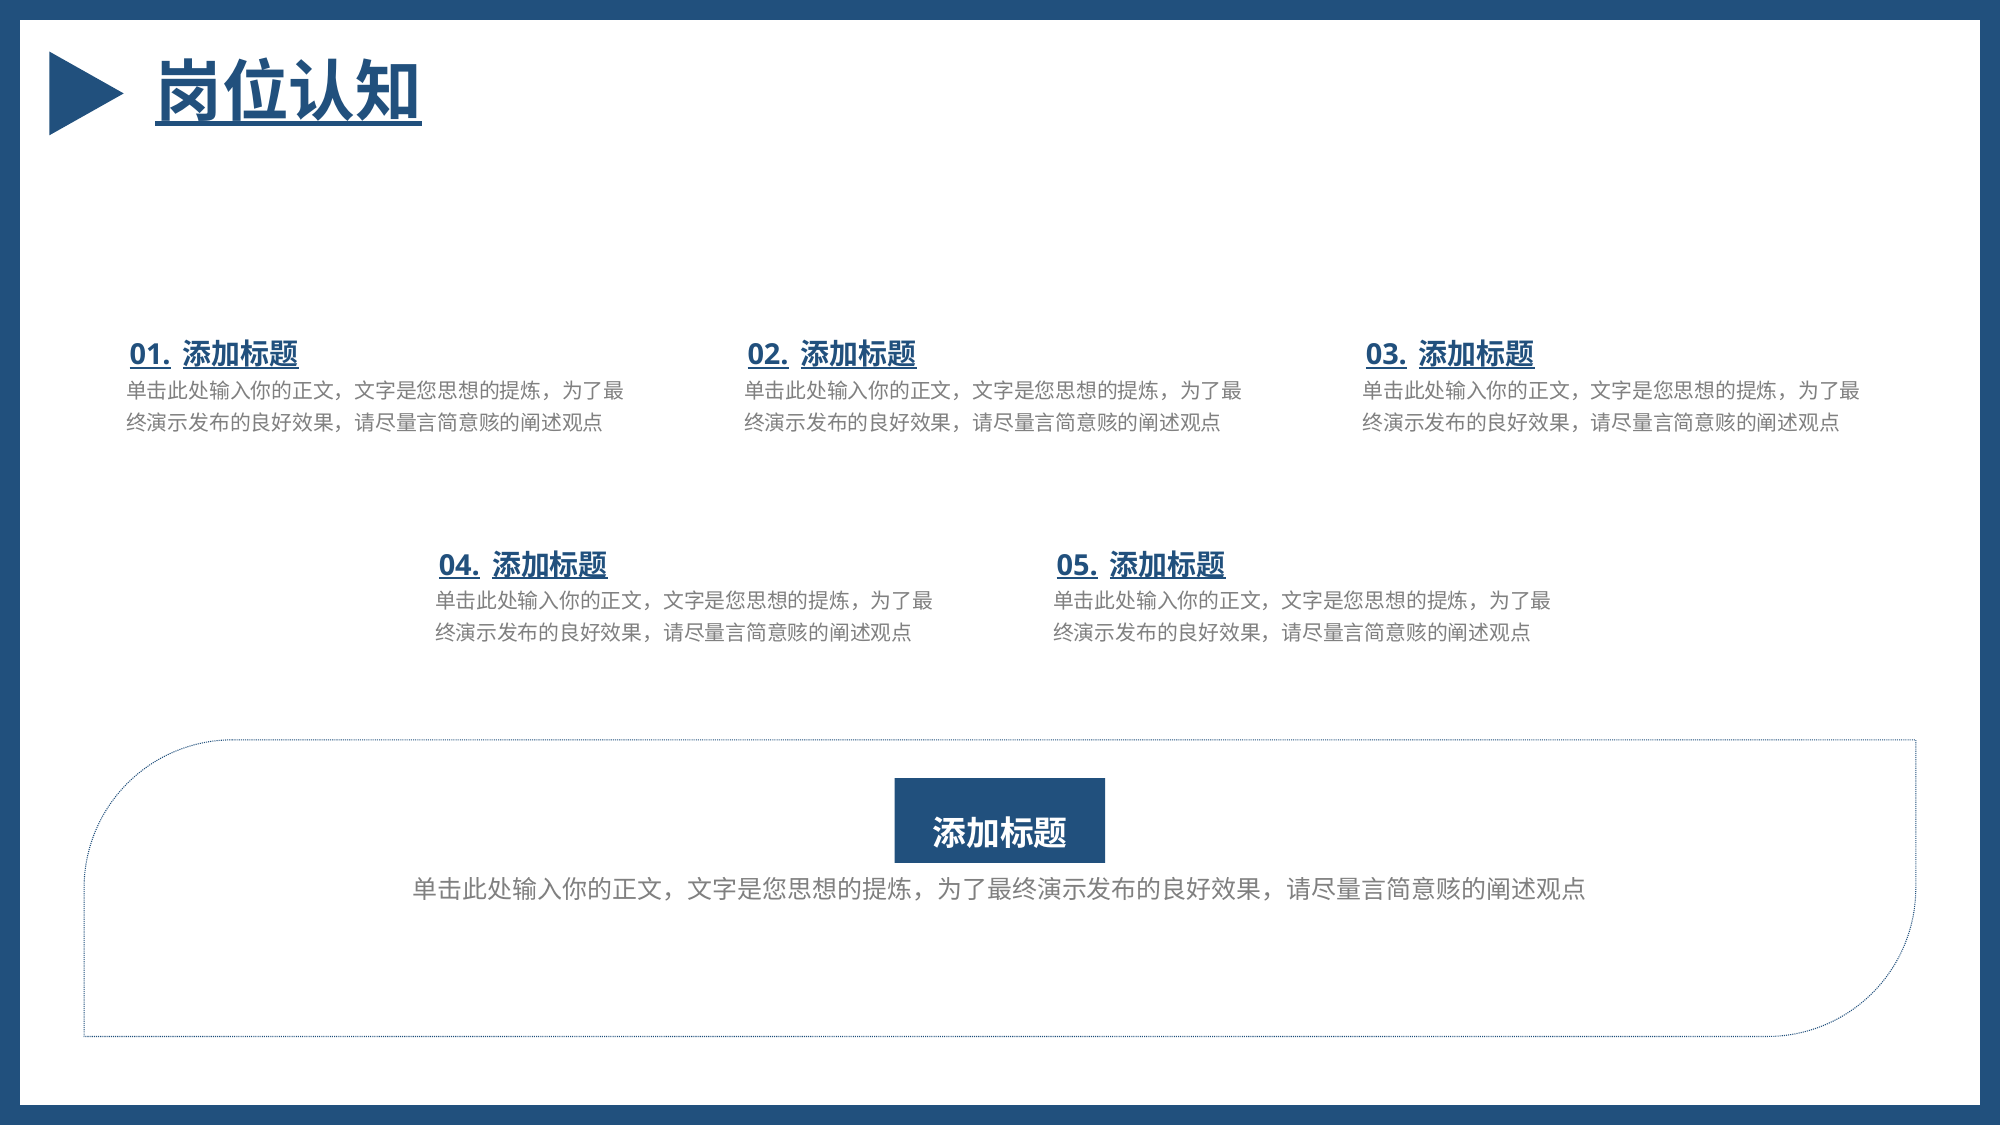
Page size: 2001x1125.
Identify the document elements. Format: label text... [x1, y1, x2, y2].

text_box 04.添加标题 [423, 516, 658, 572]
text_box 05.添加标题 [1041, 516, 1276, 572]
text_box 03.添加标题 [1351, 305, 1585, 362]
text_box 单击此处输入你的正文，文字是您思想的提炼，为了最终演示发布的良好效果，请尽量言简意赅的阐述观点 [1347, 362, 1889, 442]
text_box 单击此处输入你的正文，文字是您思想的提炼，为了最终演示发布的良好效果，请尽量言简意赅的阐述观点 [1038, 572, 1580, 653]
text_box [163, 778, 1837, 911]
text_box [48, 49, 126, 138]
text_box 单击此处输入你的正文，文字是您思想的提炼，为了最终演示发布的良好效果，请尽量言简意赅的阐述观点 [420, 572, 962, 653]
text_box 单击此处输入你的正文，文字是您思想的提炼，为了最终演示发布的良好效果，请尽量言简意赅的阐述观点 [729, 362, 1271, 442]
text_box 岗位认知 [140, 41, 704, 137]
text_box [83, 738, 1917, 1038]
text_box 单击此处输入你的正文，文字是您思想的提炼，为了最终演示发布的良好效果，请尽量言简意赅的阐述观点 [111, 362, 653, 442]
text_box 02.添加标题 [732, 305, 967, 362]
text_box 01.添加标题 [114, 305, 349, 362]
